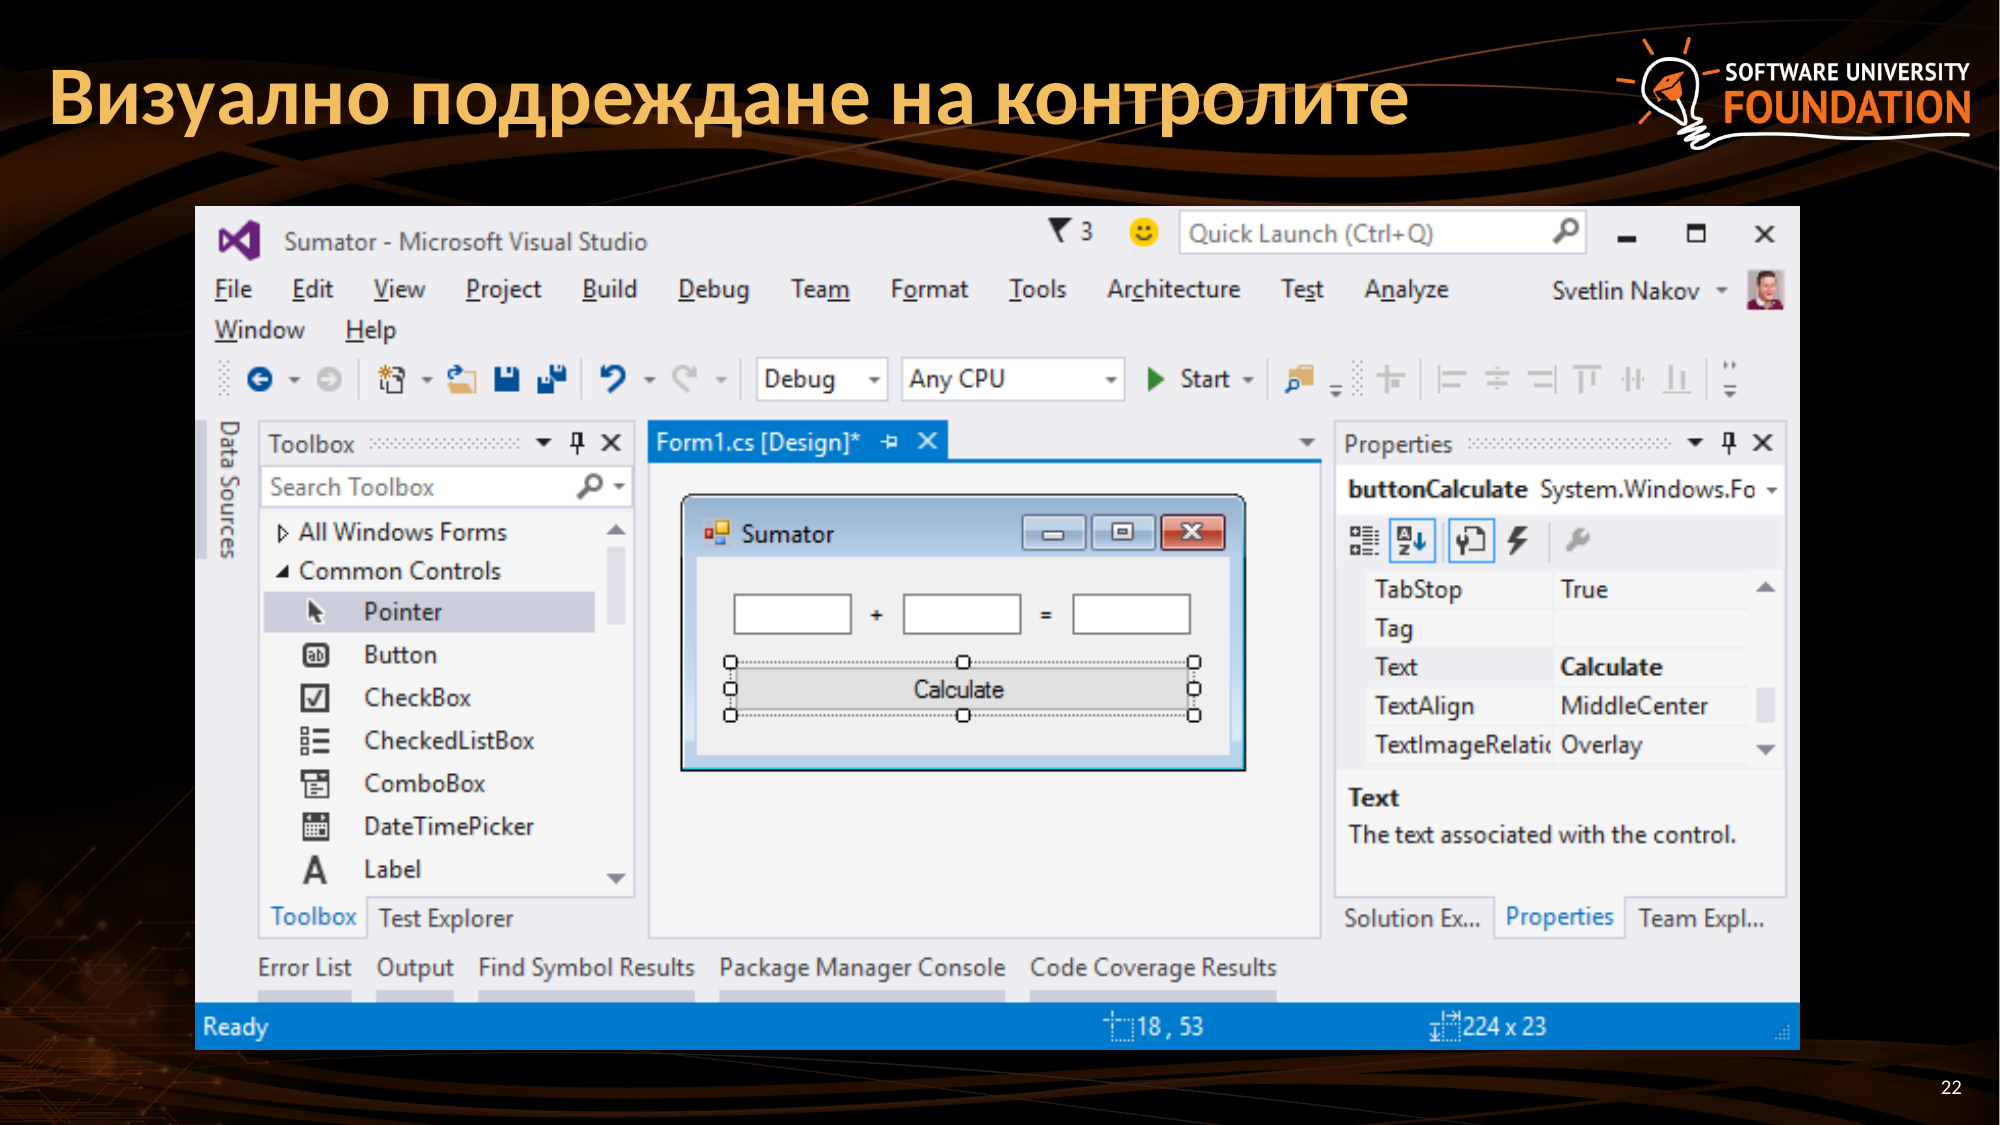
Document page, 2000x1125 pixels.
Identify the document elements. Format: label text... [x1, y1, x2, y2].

slide_number 22 [1897, 1070, 1968, 1103]
picture [0, 0, 2000, 1125]
title Визуално подреждане на контролите [30, 6, 1602, 189]
